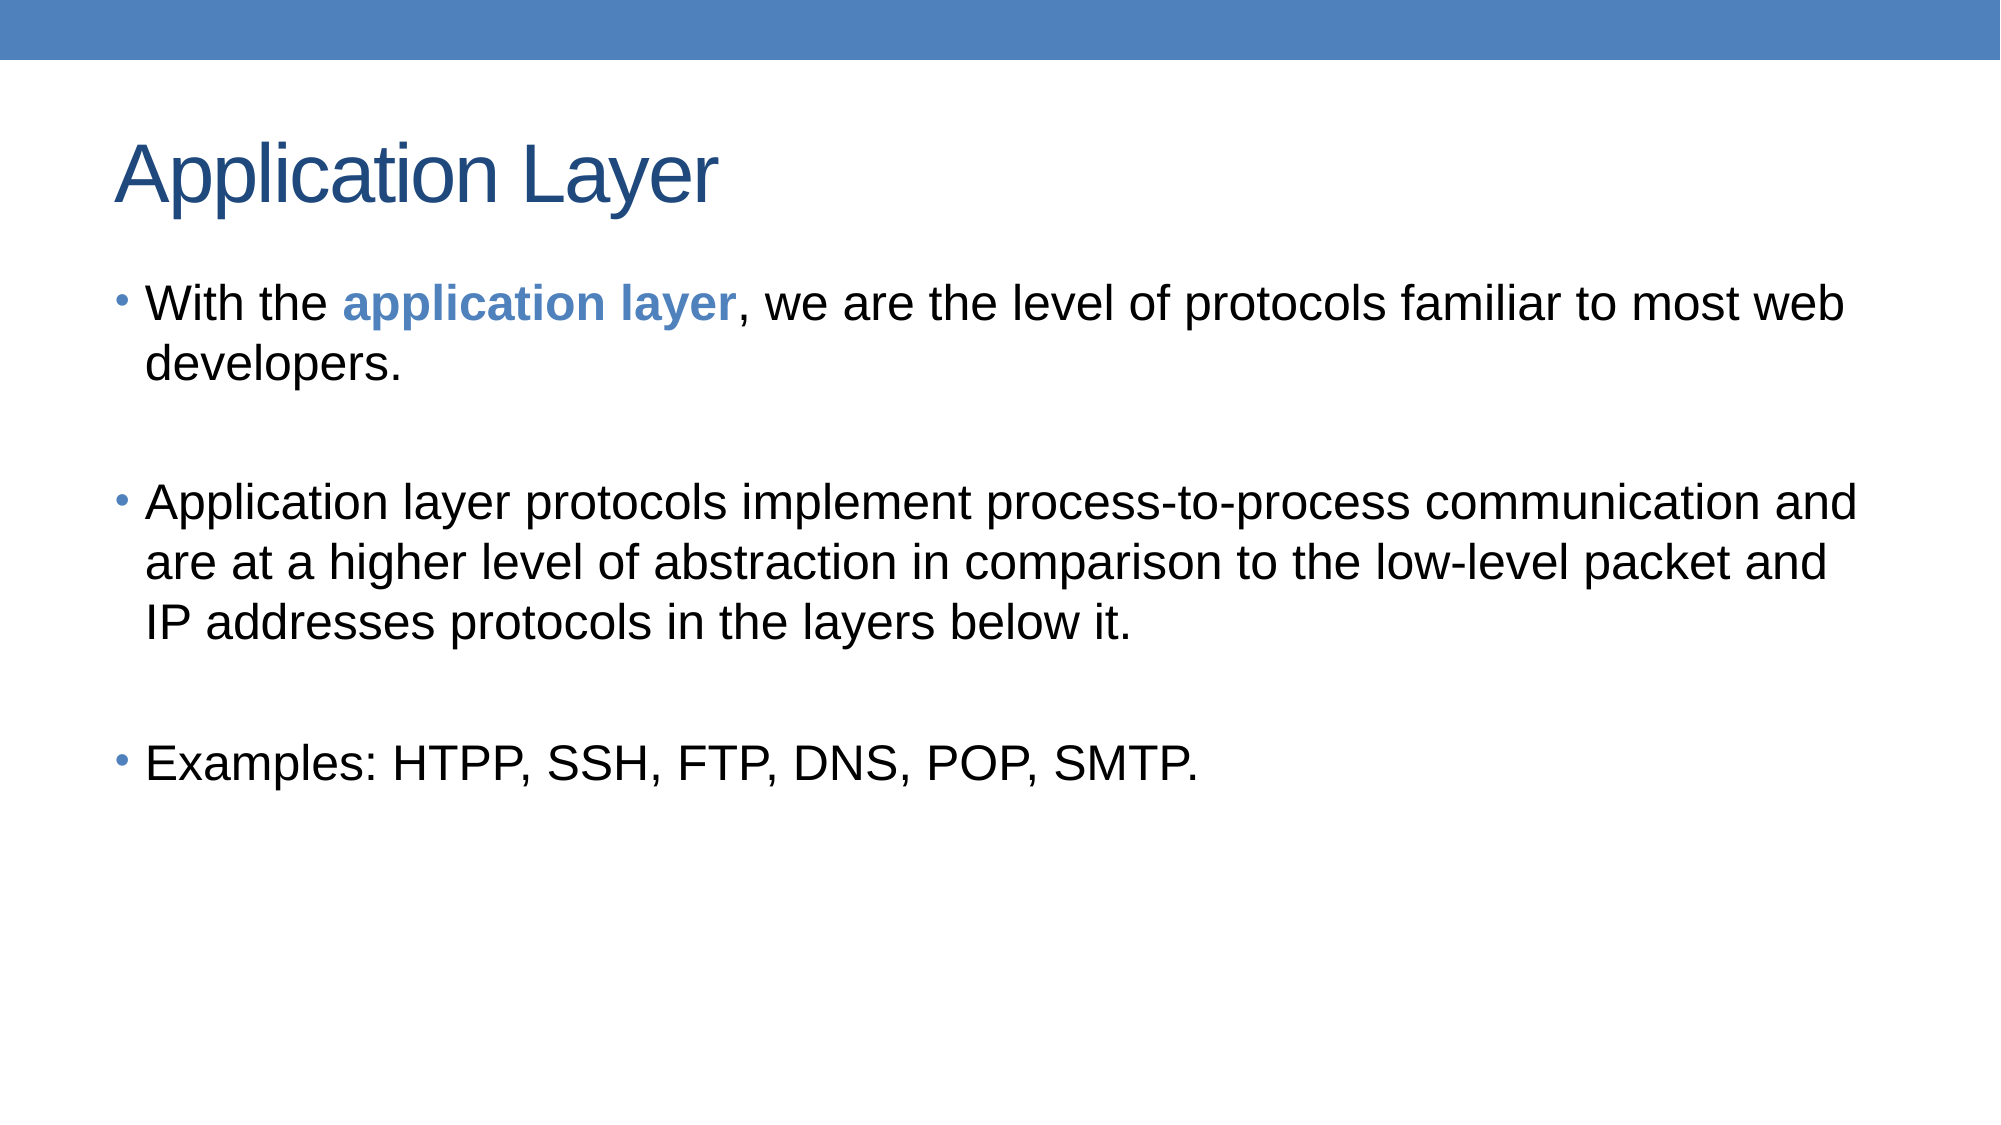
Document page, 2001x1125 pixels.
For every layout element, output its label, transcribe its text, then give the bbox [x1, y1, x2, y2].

title Application Layer [99, 87, 1900, 250]
list With the application layer, we are the level of protocols familiar to most web developers. Application layer protocols implement process-to-process communication and are at a higher level of abstraction in comparison to the low-level packet and IP addresses protocols in the layers below it. Examples: HTPP, SSH, FTP, DNS, POP, SMTP. [99, 262, 1900, 1063]
